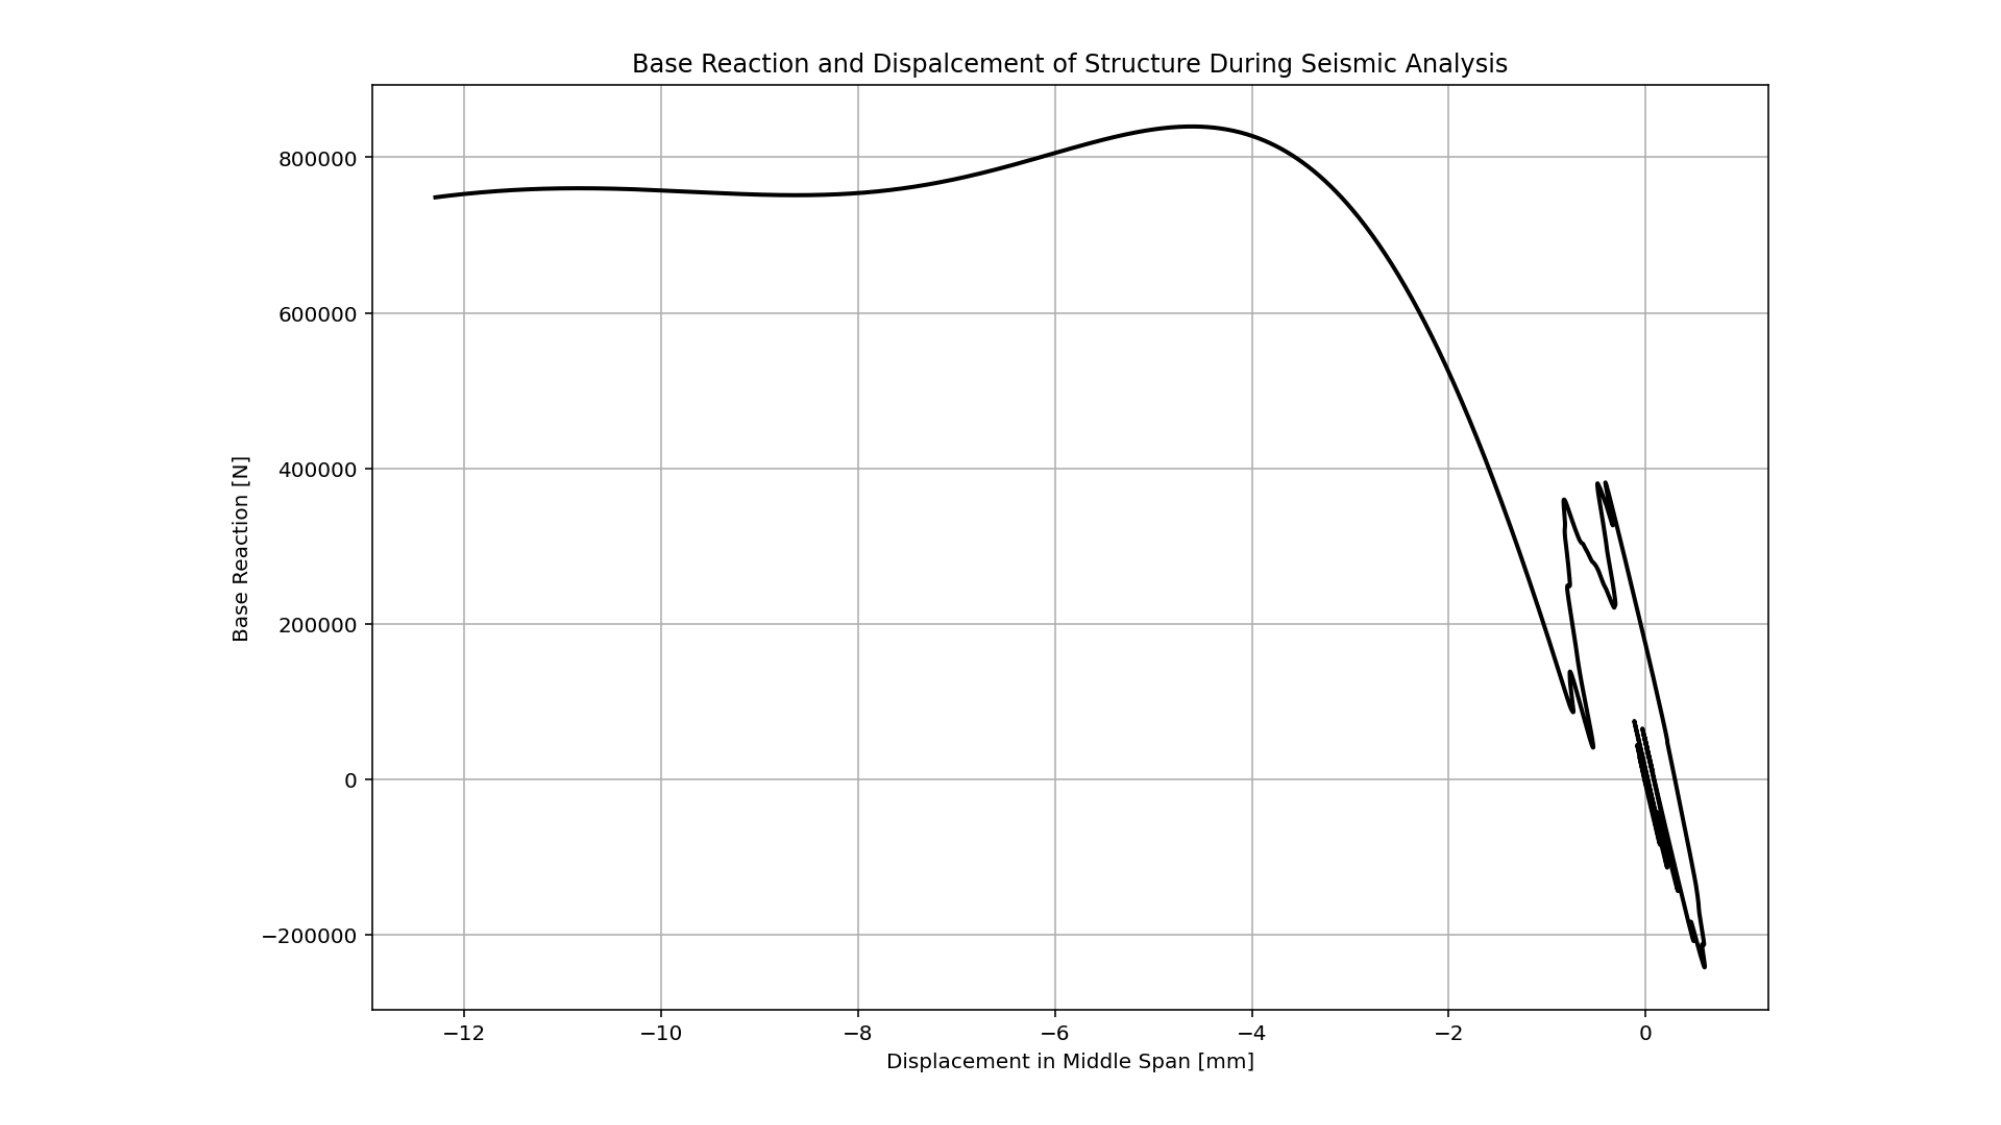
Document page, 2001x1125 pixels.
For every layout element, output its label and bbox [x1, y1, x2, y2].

picture [217, 37, 1783, 1087]
